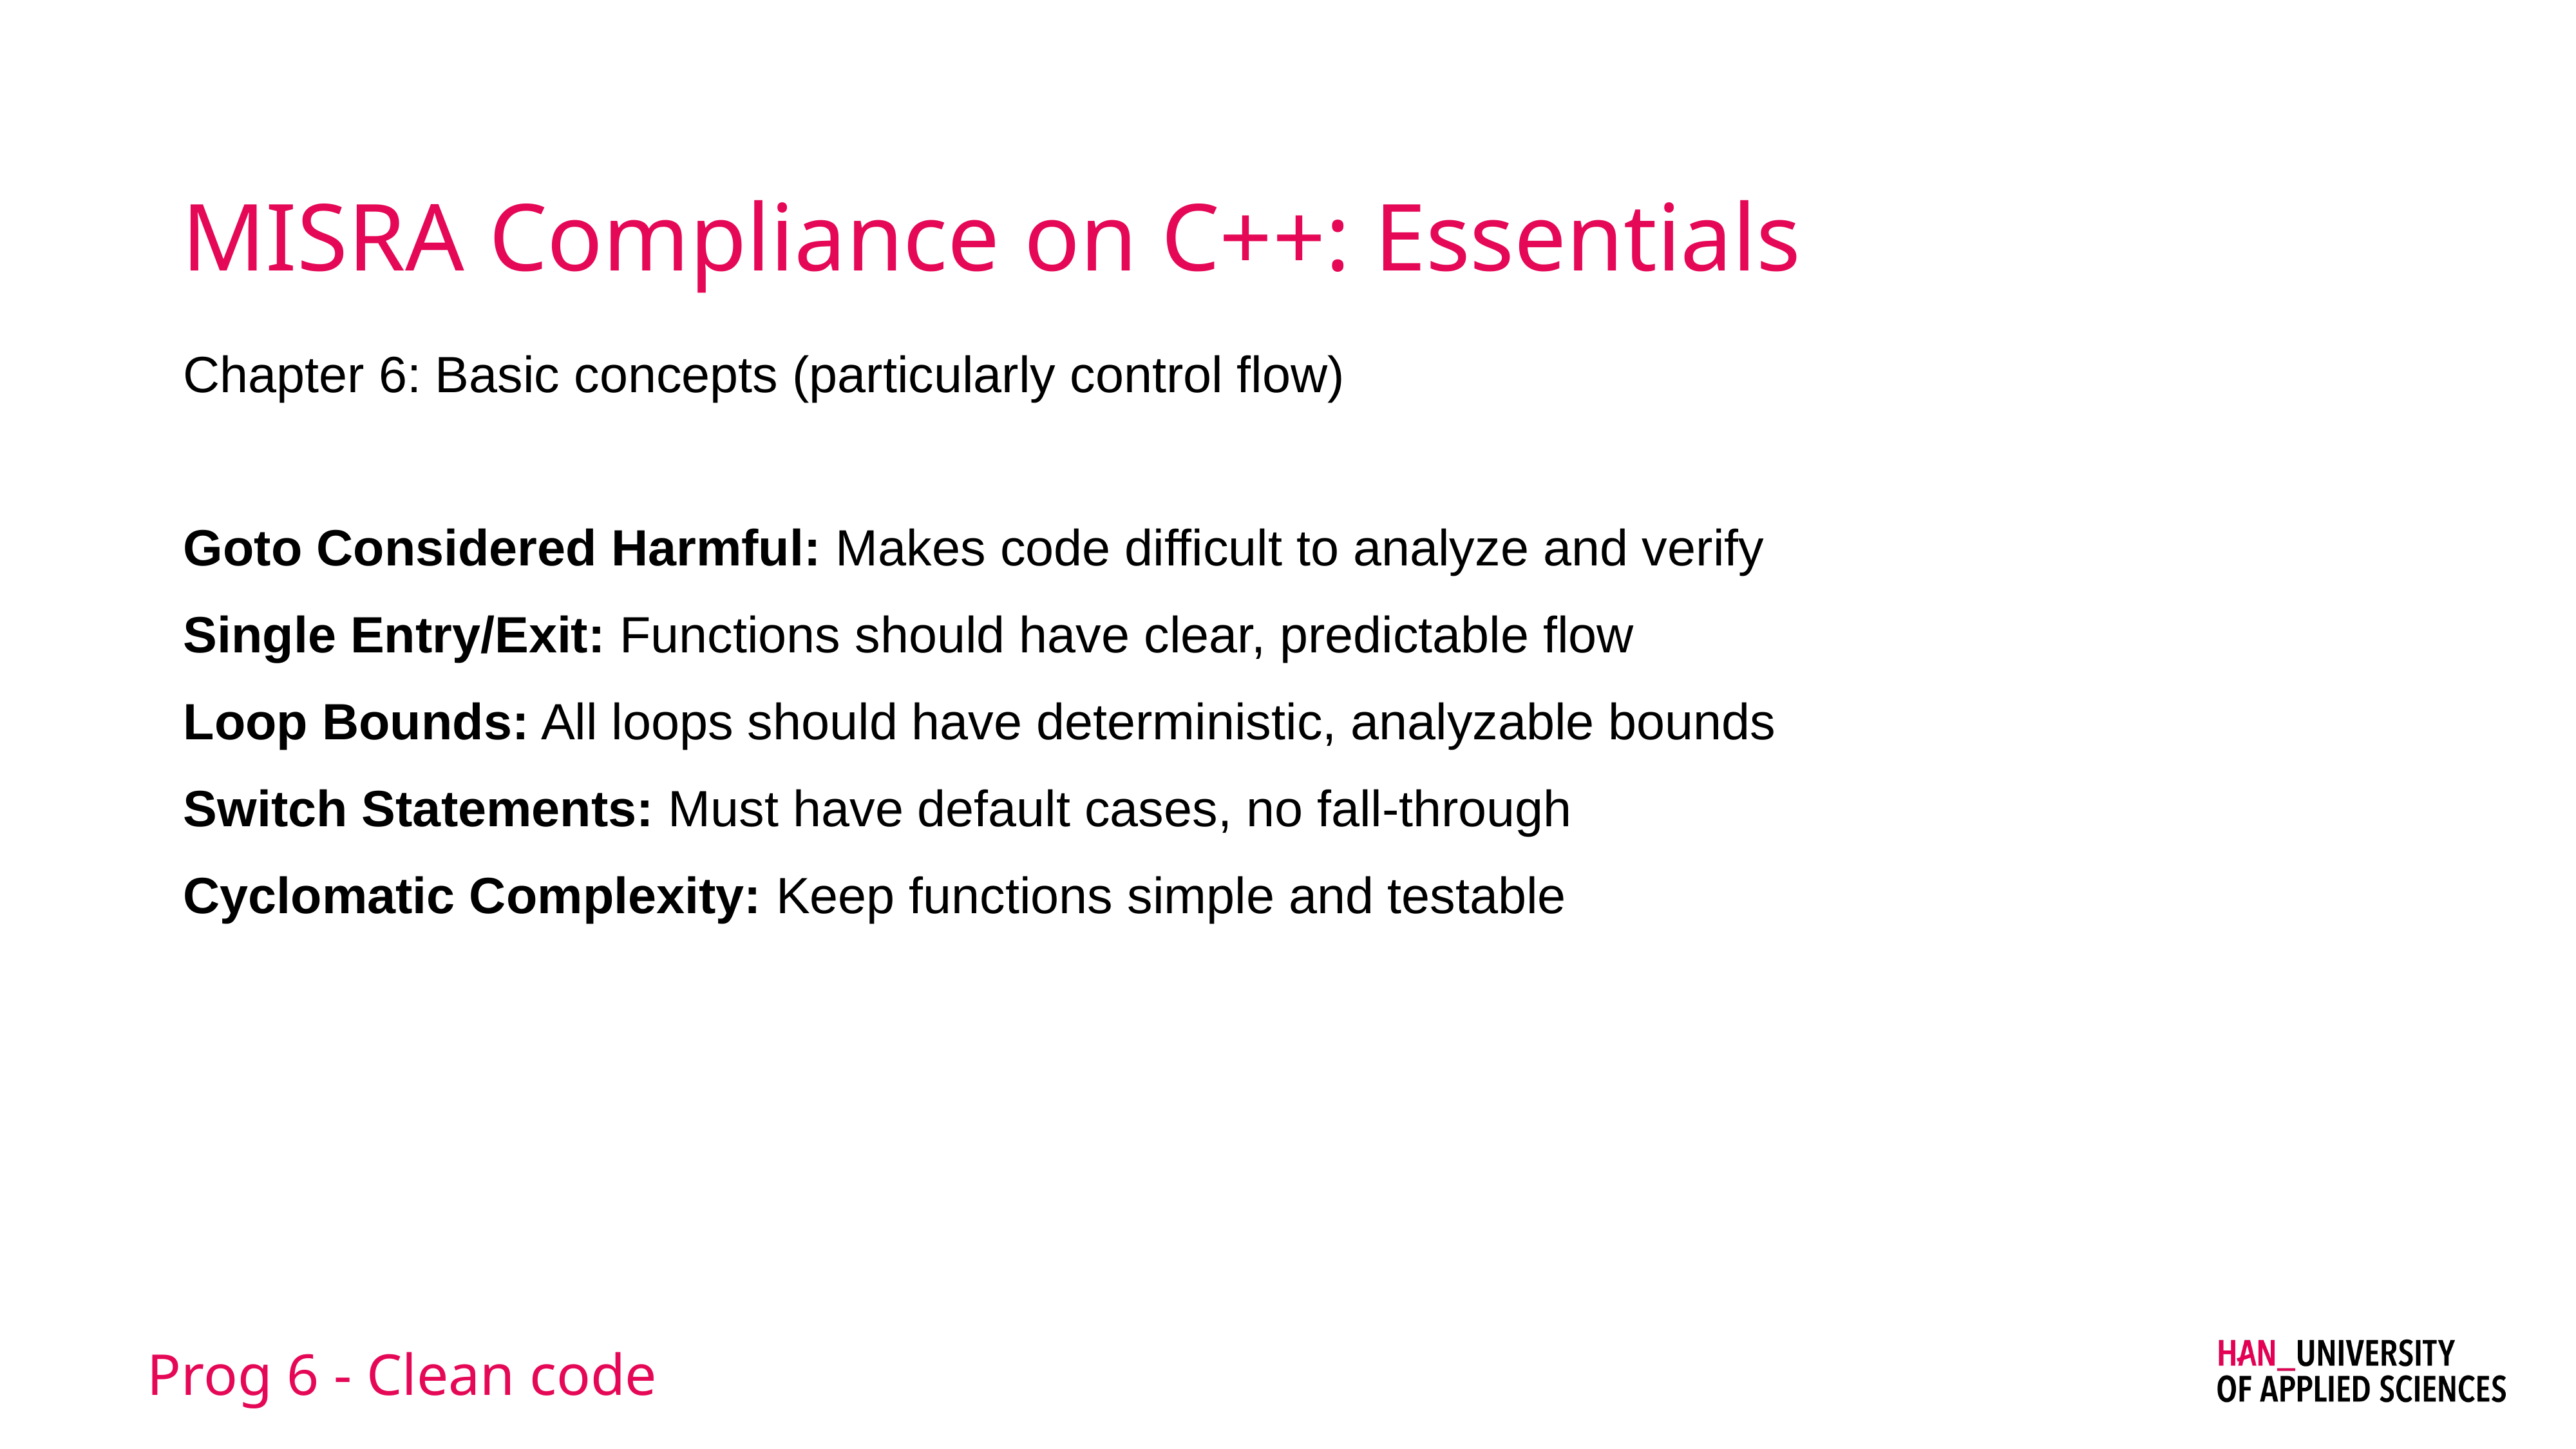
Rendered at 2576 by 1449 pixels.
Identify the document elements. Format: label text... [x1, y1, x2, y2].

title MISRA Compliance on C++: Essentials [176, 77, 2400, 296]
list Chapter 6: Basic concepts (particularly control flow) Goto Considered Harmful: Makes code difficult to analyze and verify Single Entry/Exit: Functions should have clear, predictable flow Loop Bounds: All loops should have deterministic, analyzable bounds Switch Statements: Must have default cases, no fall-through Cyclomatic Complexity: Keep functions simple and testable [178, 324, 2485, 1307]
picture [2209, 1313, 2540, 1449]
